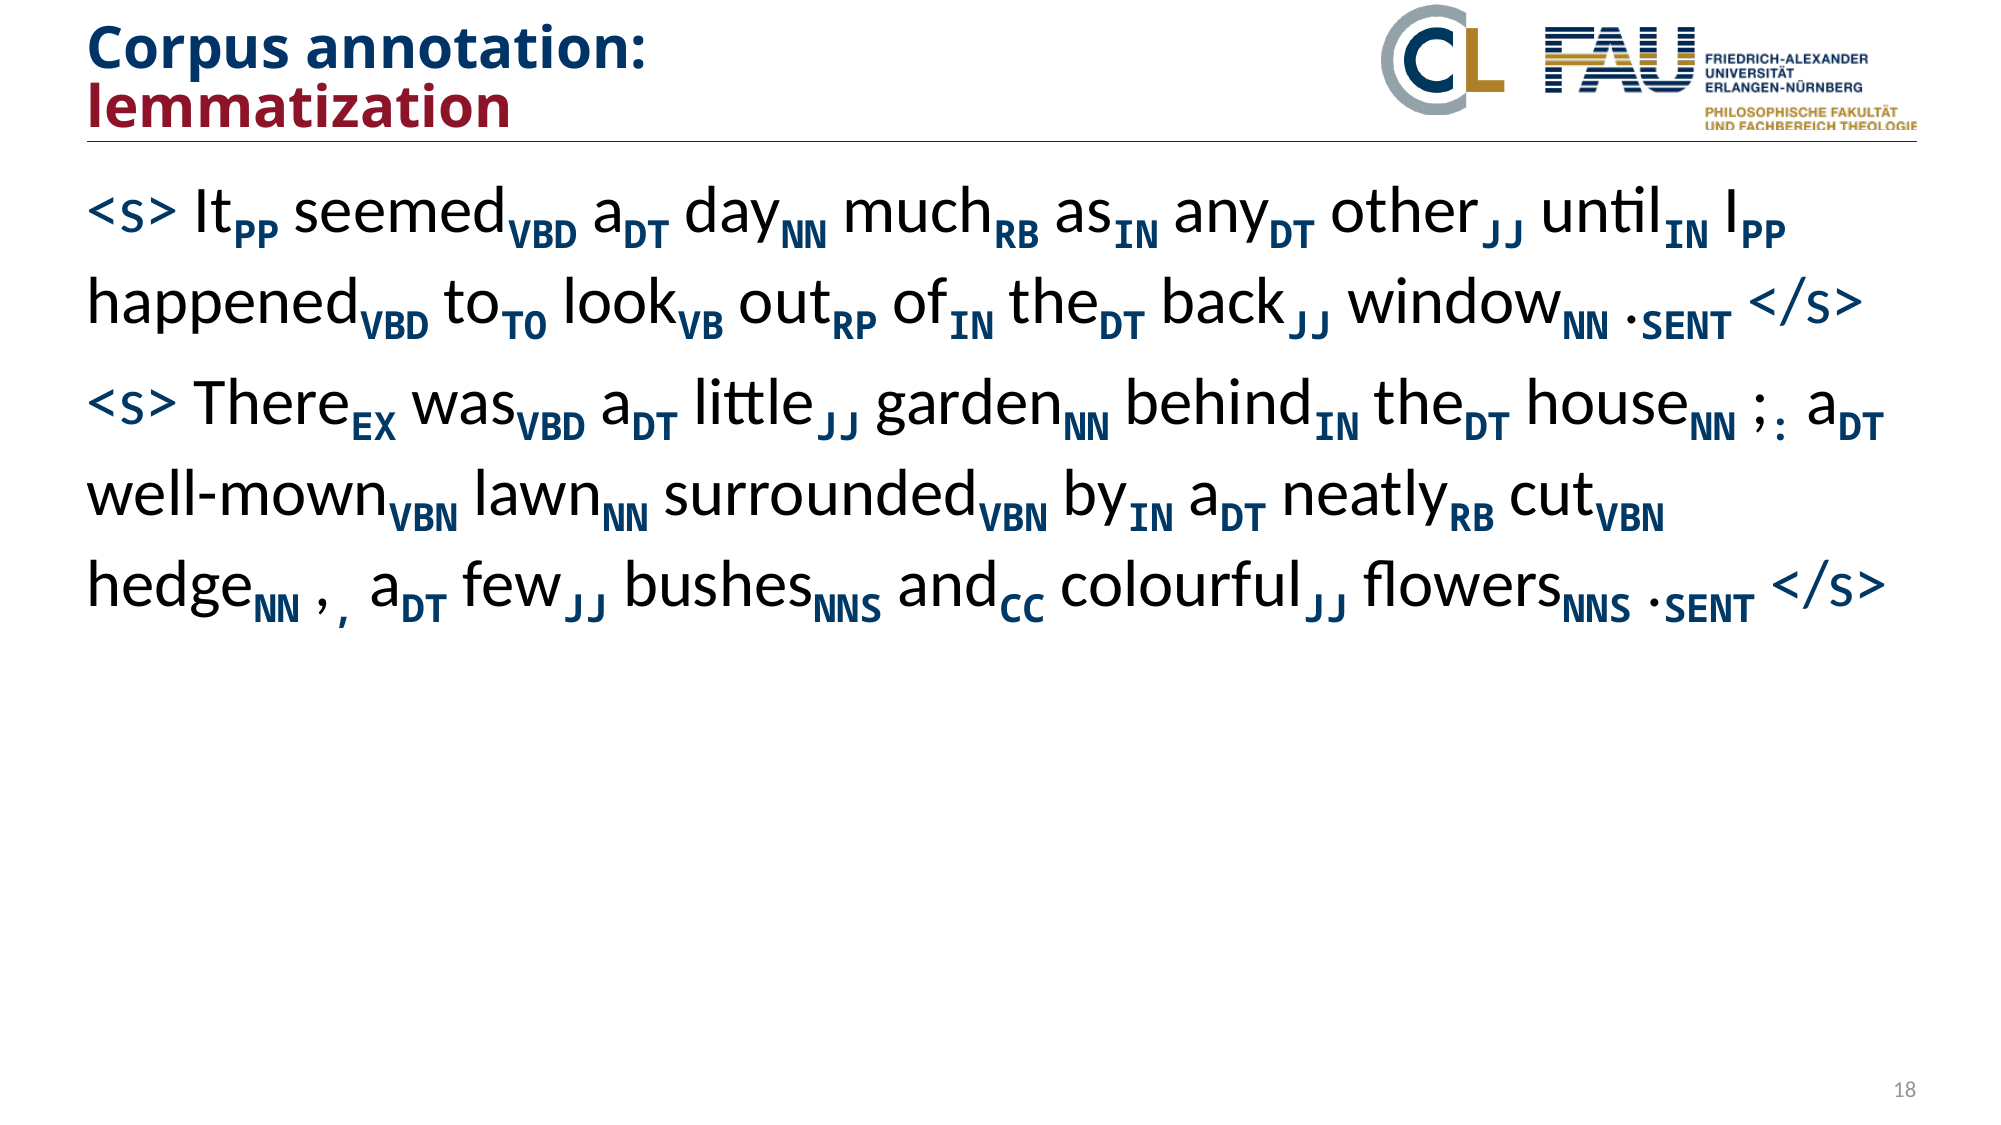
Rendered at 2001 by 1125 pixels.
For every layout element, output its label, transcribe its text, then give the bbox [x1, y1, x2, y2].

slide_number 18 [1818, 1051, 1917, 1125]
title Corpus annotation: lemmatization [86, 20, 1354, 139]
list <s> ItPP seemedVBD aDT dayNN muchRB asIN anyDT otherJJ untilIN IPP happenedVBD toTO lookVB outRP ofIN theDT backJJ windowNN .SENT </s> <s> ThereEX wasVBD aDT littleJJ gardenNN behindIN theDT houseNN ;: aDT well-mownVBN lawnNN surroundedVBN byIN aDT neatlyRB cutVBN hedgeNN ,, aDT fewJJ bushesNNS andCC colourfulJJ flowersNNS .SENT </s> [86, 165, 1917, 1052]
